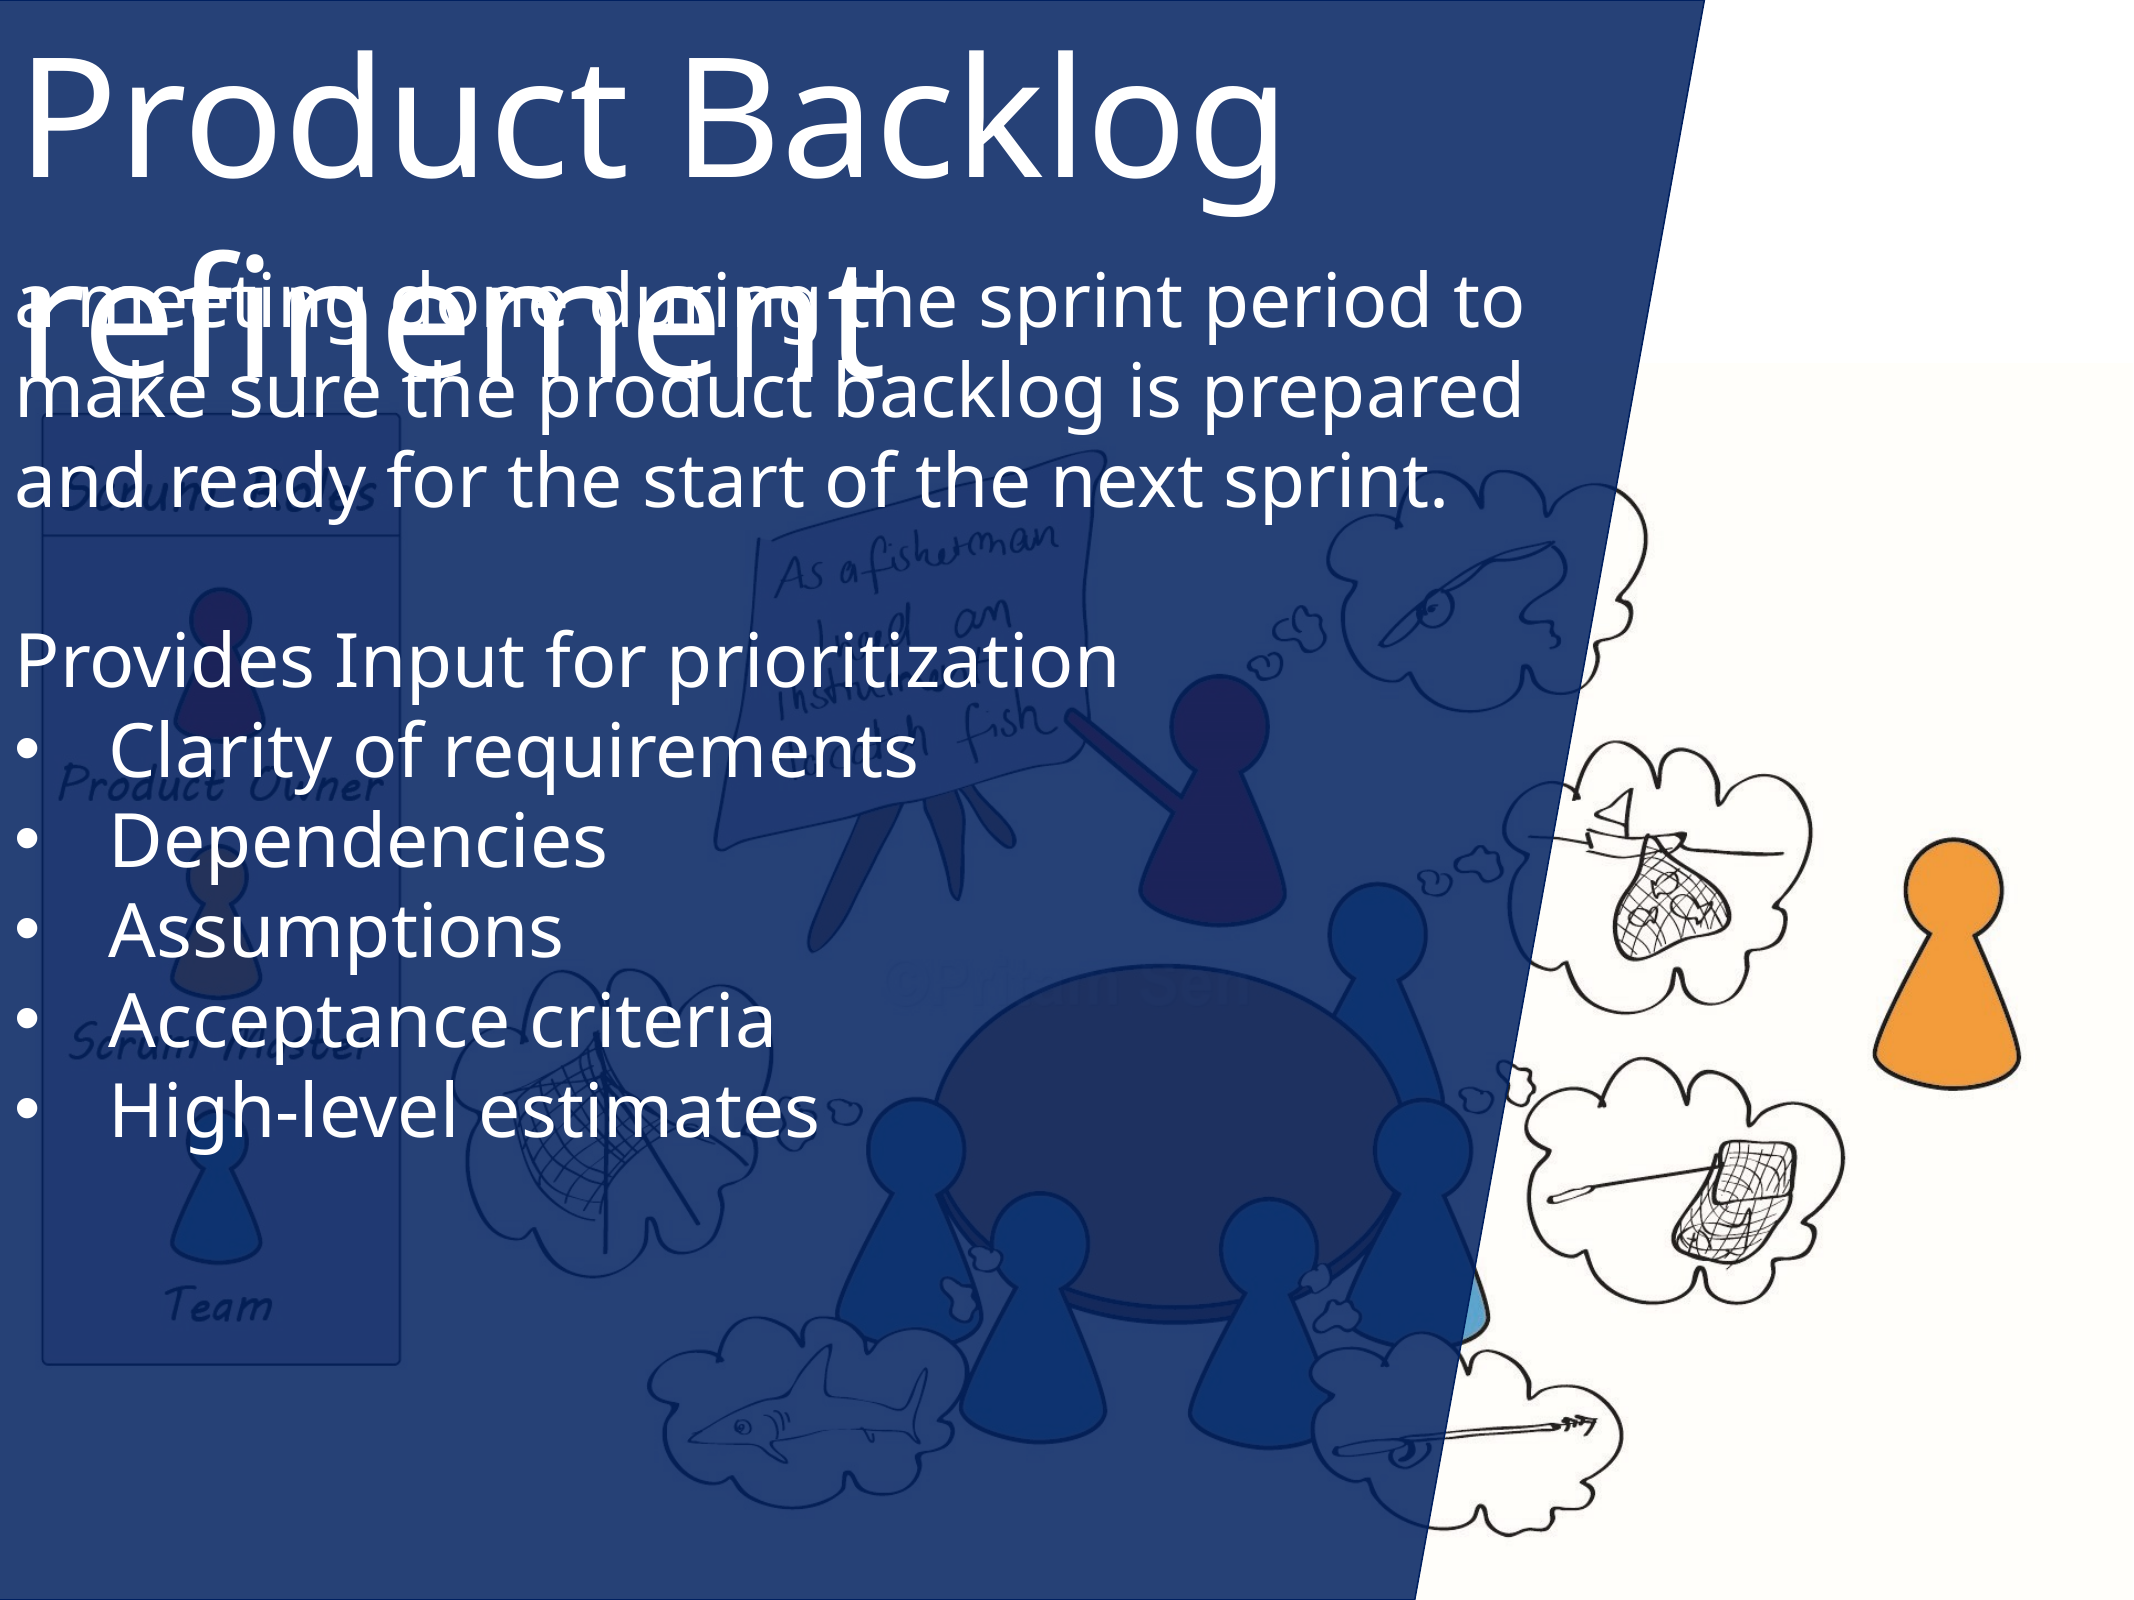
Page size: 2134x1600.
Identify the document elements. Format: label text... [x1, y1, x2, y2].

picture [0, 363, 2134, 1600]
text_box Product Backlog refinement [0, 0, 2067, 202]
text_box a meeting done during the sprint period to make sure the product backlog is prepared and ready for the start of the next sprint. Provides Input for prioritization Clarity of requirements Dependencies Assumptions Acceptance criteria High-level estimates [0, 202, 1654, 357]
text_box [1654, 202, 1668, 279]
